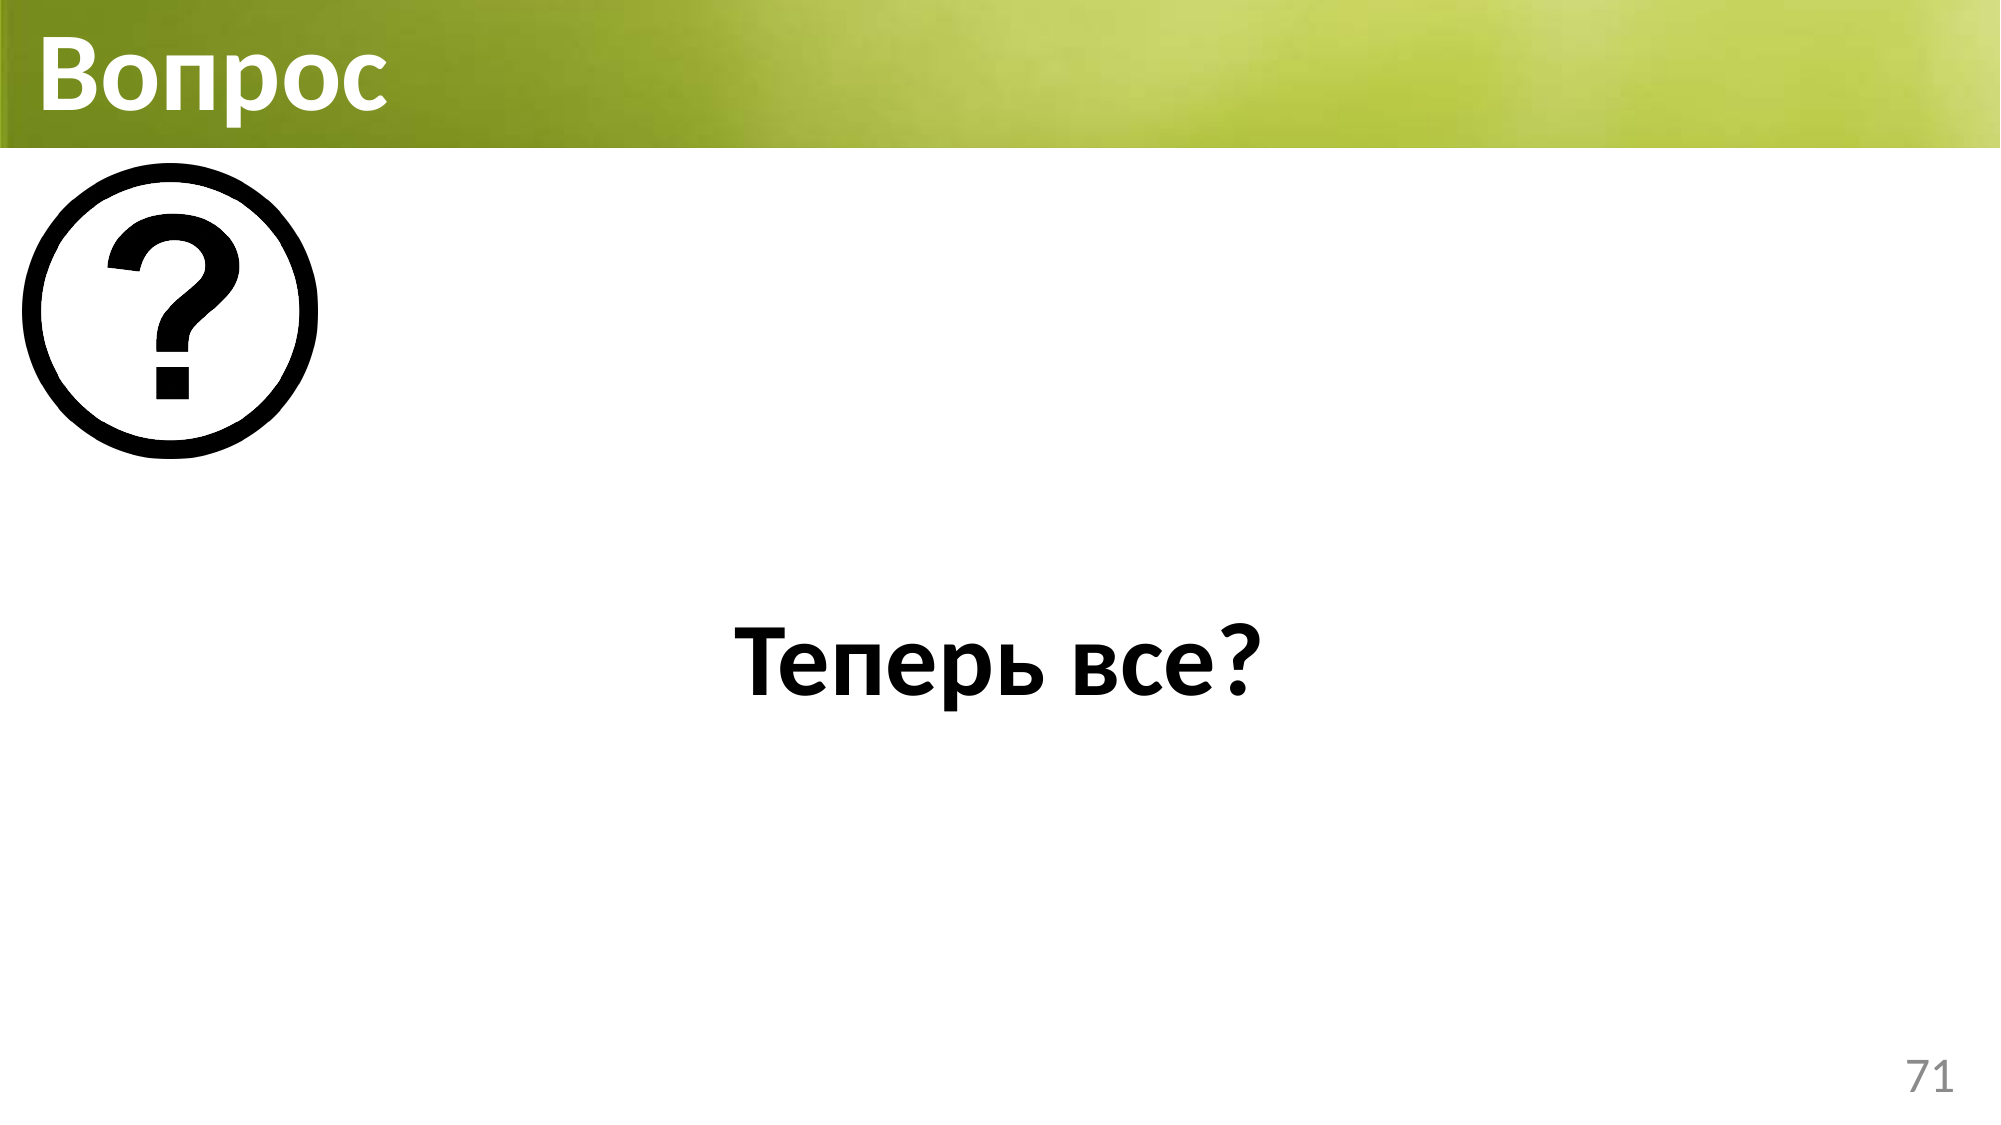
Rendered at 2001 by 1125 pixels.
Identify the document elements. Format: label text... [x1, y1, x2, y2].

picture [22, 163, 318, 459]
list Теперь все? [143, 458, 1857, 933]
slide_number 71 [1520, 1042, 1971, 1103]
picture [0, 0, 2000, 148]
